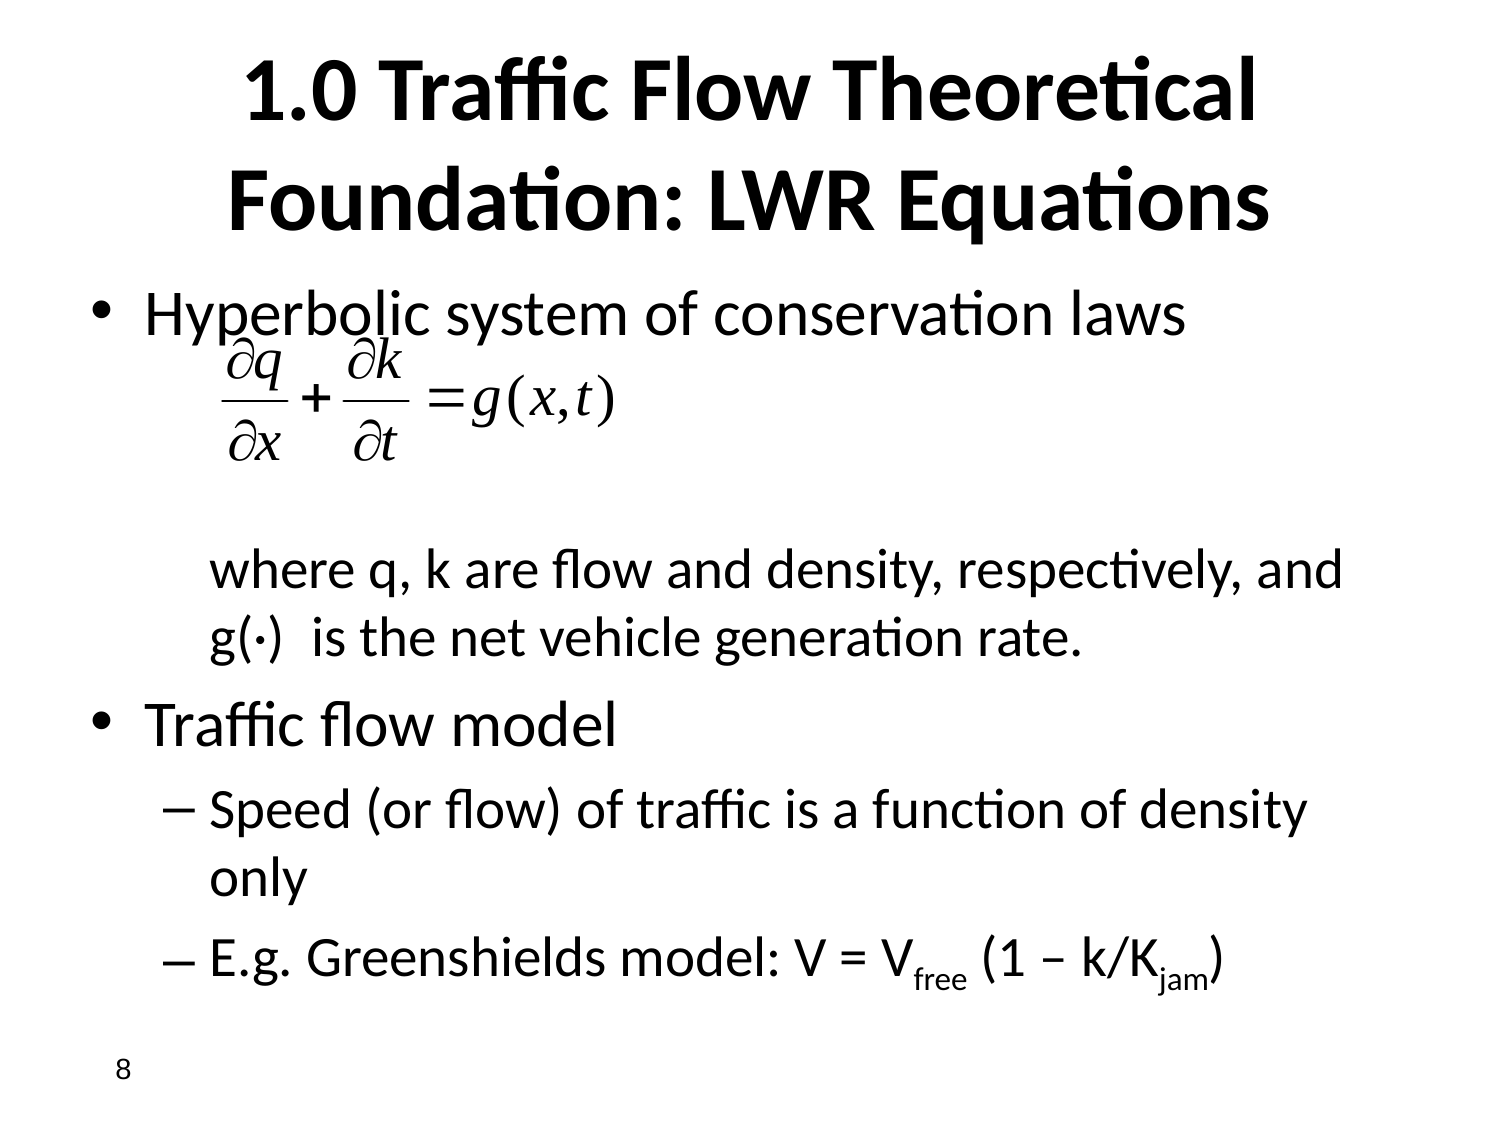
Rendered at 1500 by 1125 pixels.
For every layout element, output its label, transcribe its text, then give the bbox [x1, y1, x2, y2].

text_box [212, 322, 626, 475]
list Hyperbolic system of conservation laws where q, k are flow and density, respectively, and g(·) is the net vehicle generation rate. Traffic flow model Speed (or flow) of traffic is a function of density only E.g. Greenshields model: V = Vfree (1 – k/Kjam) [75, 531, 1425, 1005]
slide_number 8 [100, 1042, 426, 1103]
title 1.0 Traffic Flow Theoretical Foundation: LWR Equations [75, 45, 1425, 233]
list Hyperbolic system of conservation laws where q, k are flow and density, respectively, and g(·) is the net vehicle generation rate. Traffic flow model Speed (or flow) of traffic is a function of density only E.g. Greenshields model: V = Vfree (1 – k/Kjam) [75, 262, 1425, 530]
